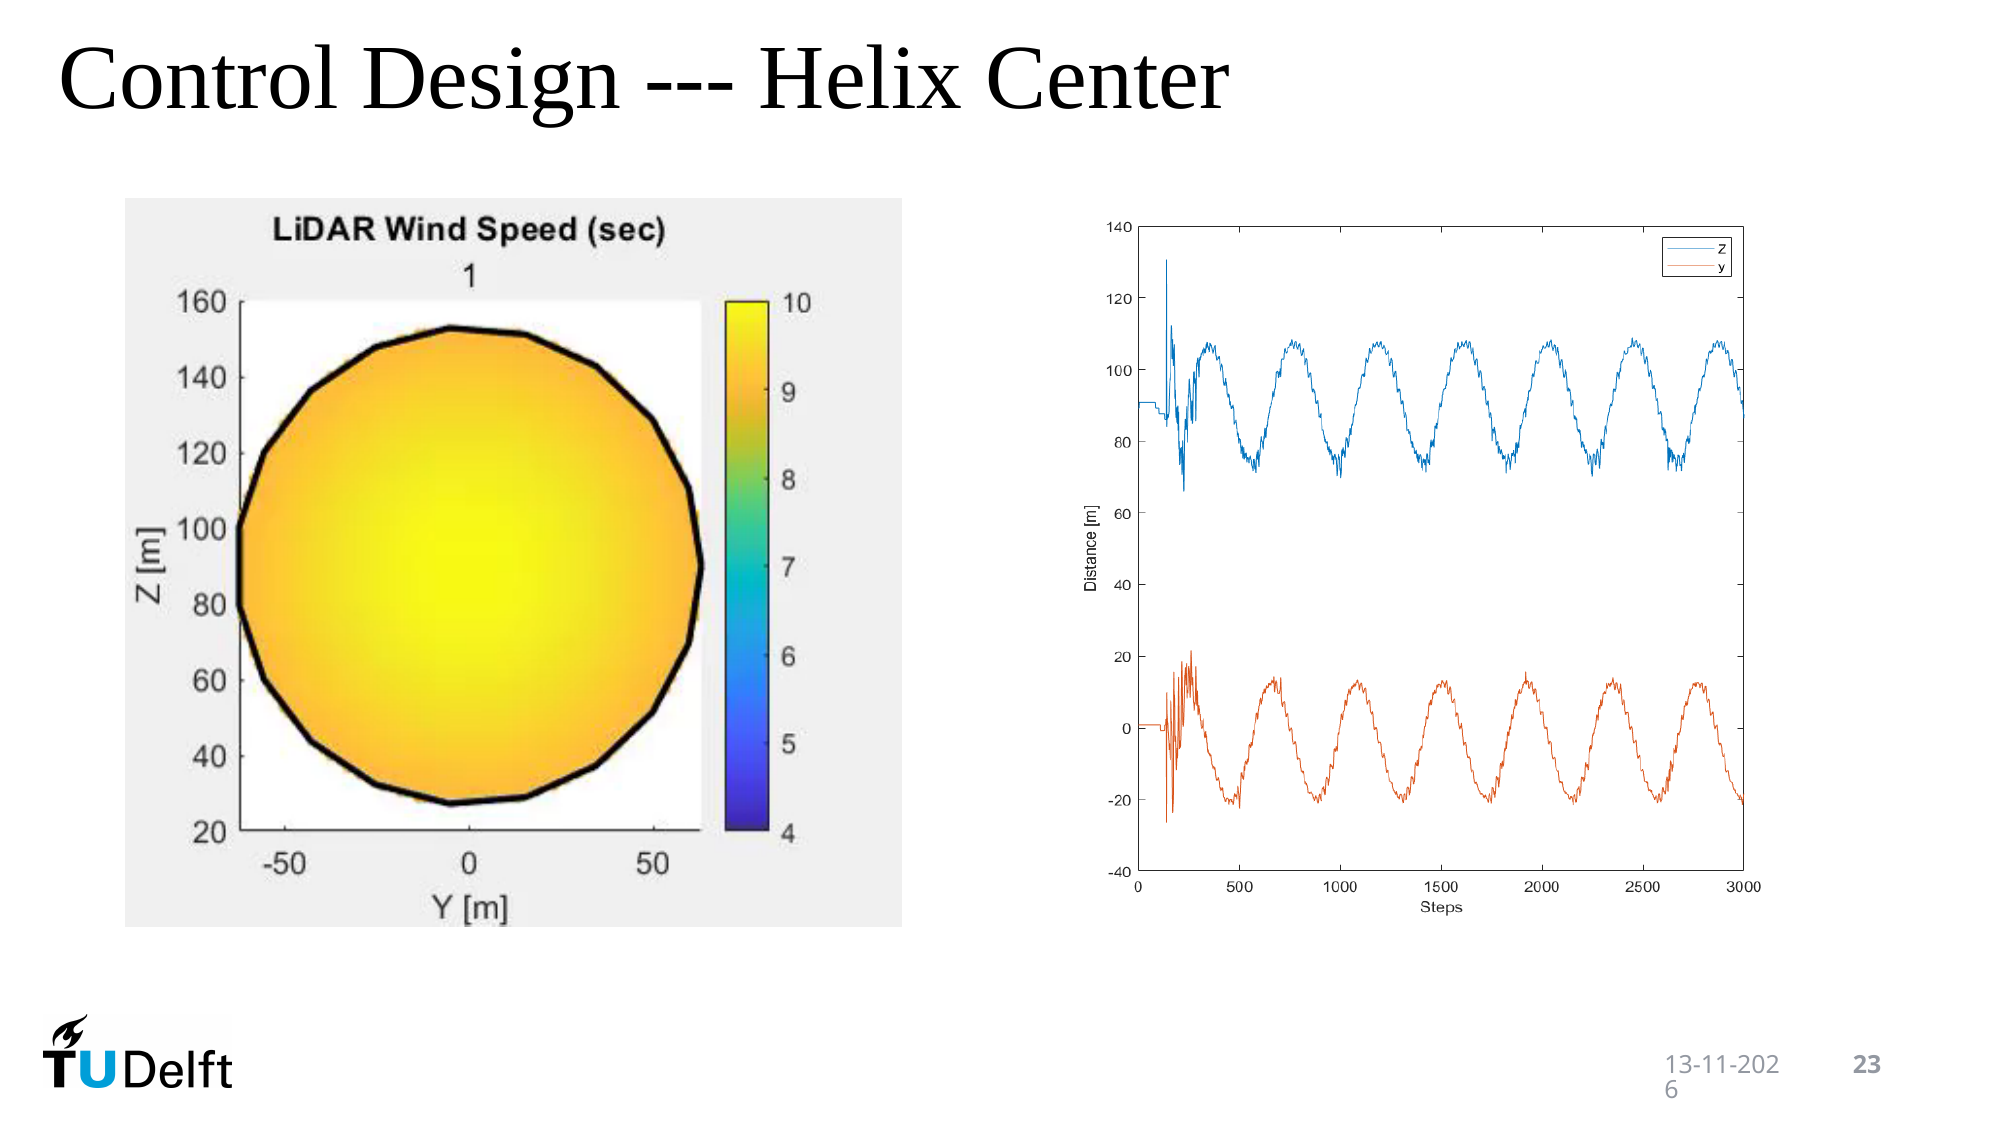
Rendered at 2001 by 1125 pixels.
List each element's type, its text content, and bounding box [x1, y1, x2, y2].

slide_number 23 [1833, 739, 1882, 1125]
title Control Design --- Helix Center [43, 18, 1769, 141]
picture [902, 166, 1846, 959]
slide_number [1664, 959, 1791, 1125]
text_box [124, 197, 902, 927]
picture [43, 1014, 232, 1088]
